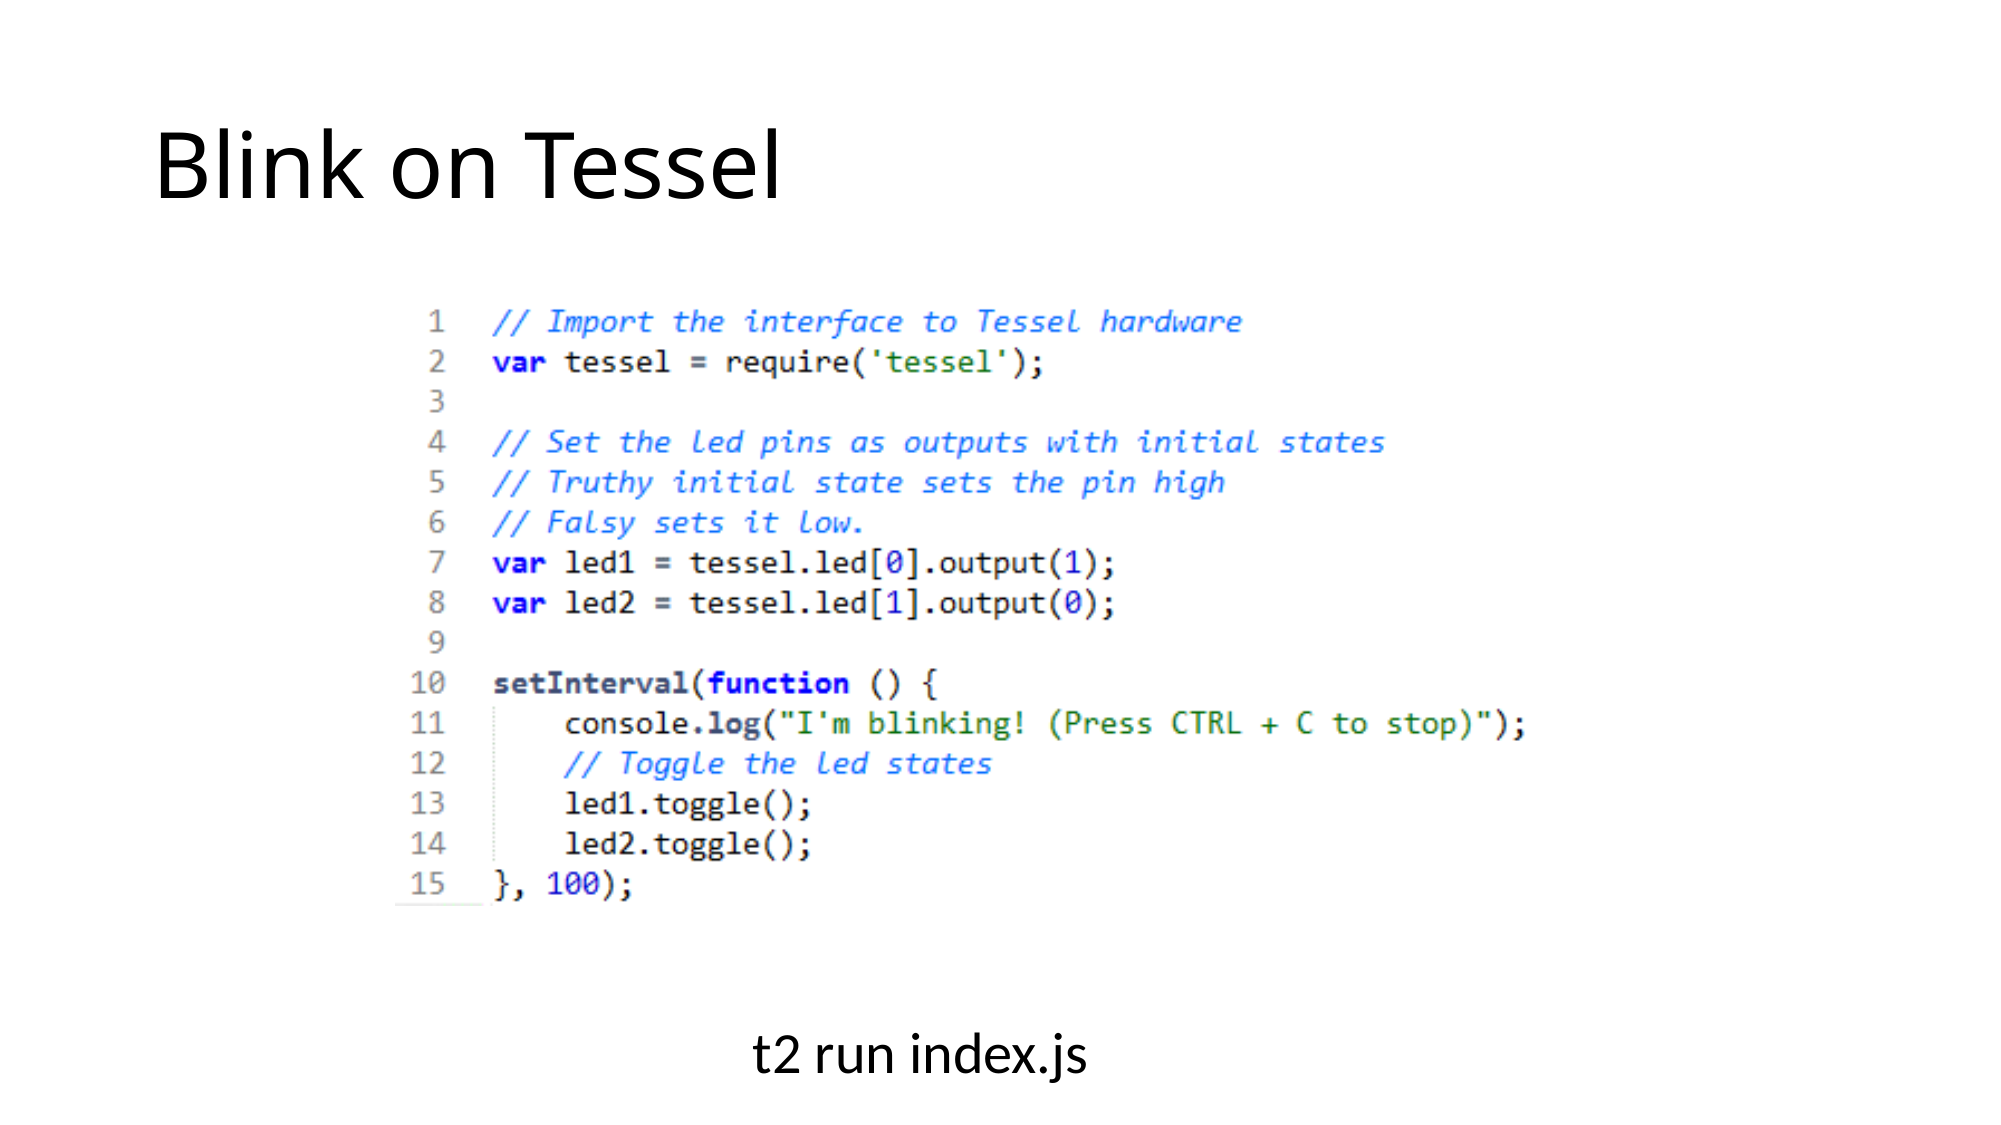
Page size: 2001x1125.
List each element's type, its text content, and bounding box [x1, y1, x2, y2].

text_box t2 run index.js [738, 1008, 1104, 1093]
title Blink on Tessel [137, 59, 1863, 278]
picture [395, 299, 1605, 906]
